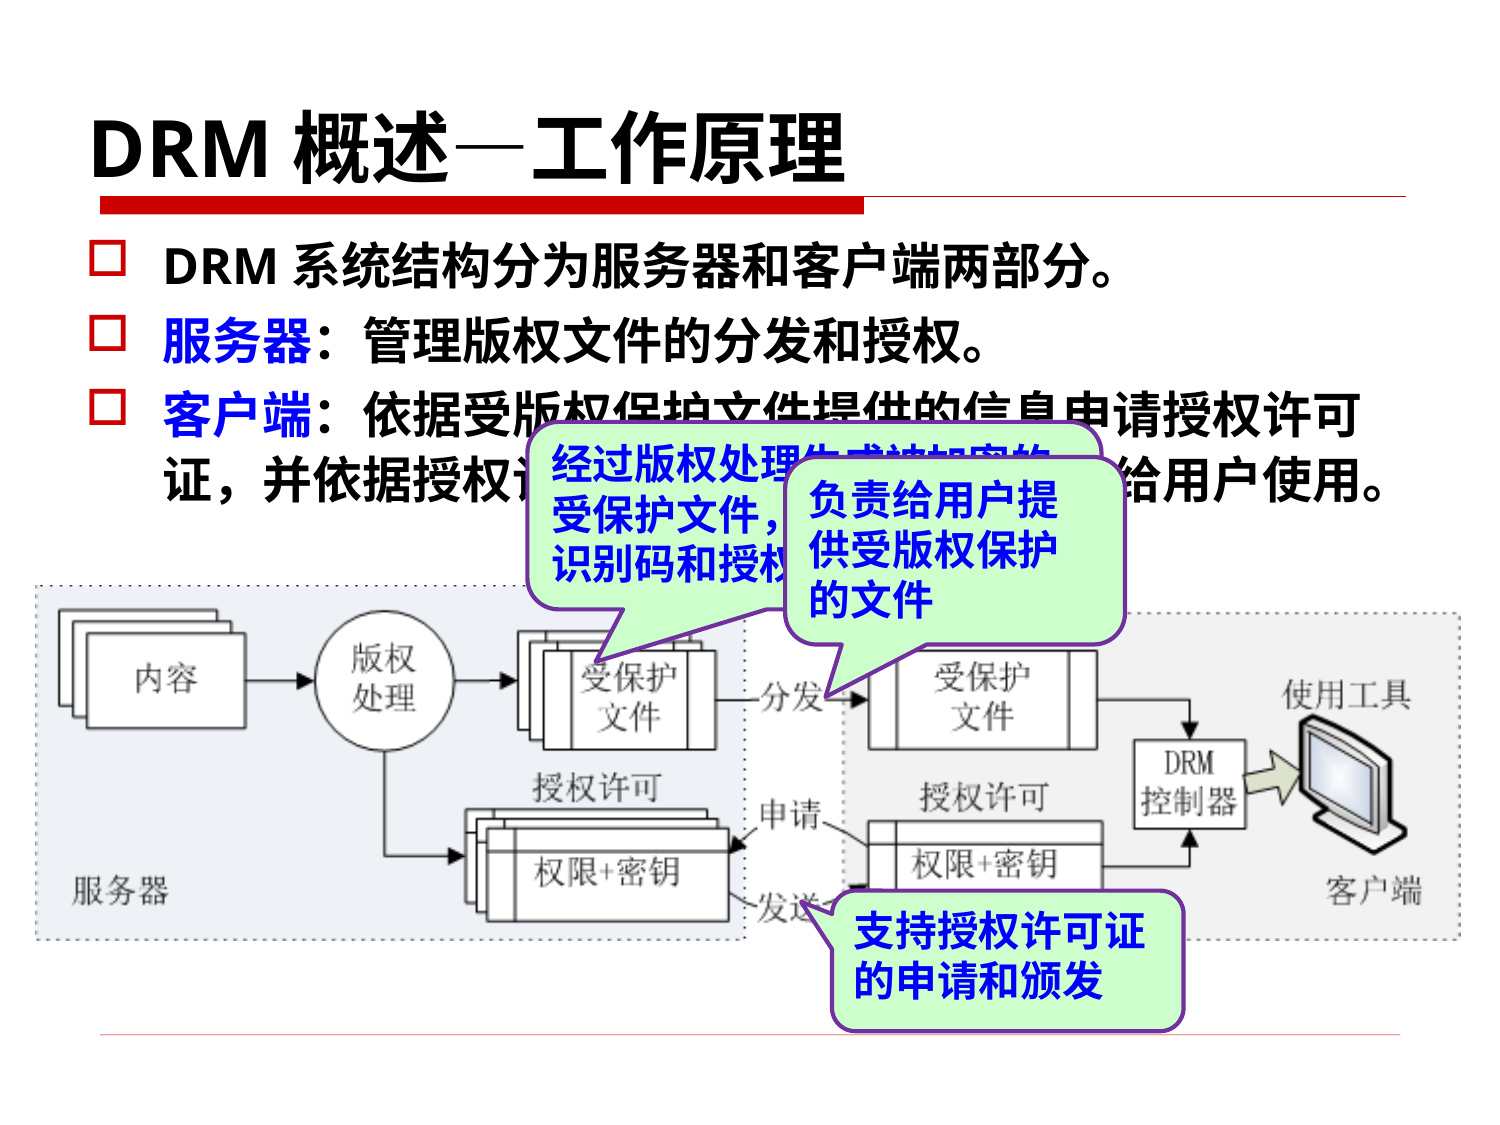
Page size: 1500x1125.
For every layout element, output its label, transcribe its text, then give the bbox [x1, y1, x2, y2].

list DRM系统结构分为服务器和客户端两部分。 服务器：管理版权文件的分发和授权。 客户端：依据受版权保护文件提供的信息申请授权许可证，并依据授权许可信息解密受保护文件，给用户使用。 [70, 222, 1421, 584]
text_box 经过版权处理生成被加密的受保护文件，头部存放密钥识别码和授权中心的URL [525, 419, 1104, 584]
picture [34, 585, 1461, 941]
text_box DRM概述—工作原理 [46, 66, 1397, 194]
text_box 支持授权许可证的申请和颁发 [829, 949, 1186, 1034]
text_box 负责给用户提供受版权保护的文件 [783, 454, 1128, 584]
